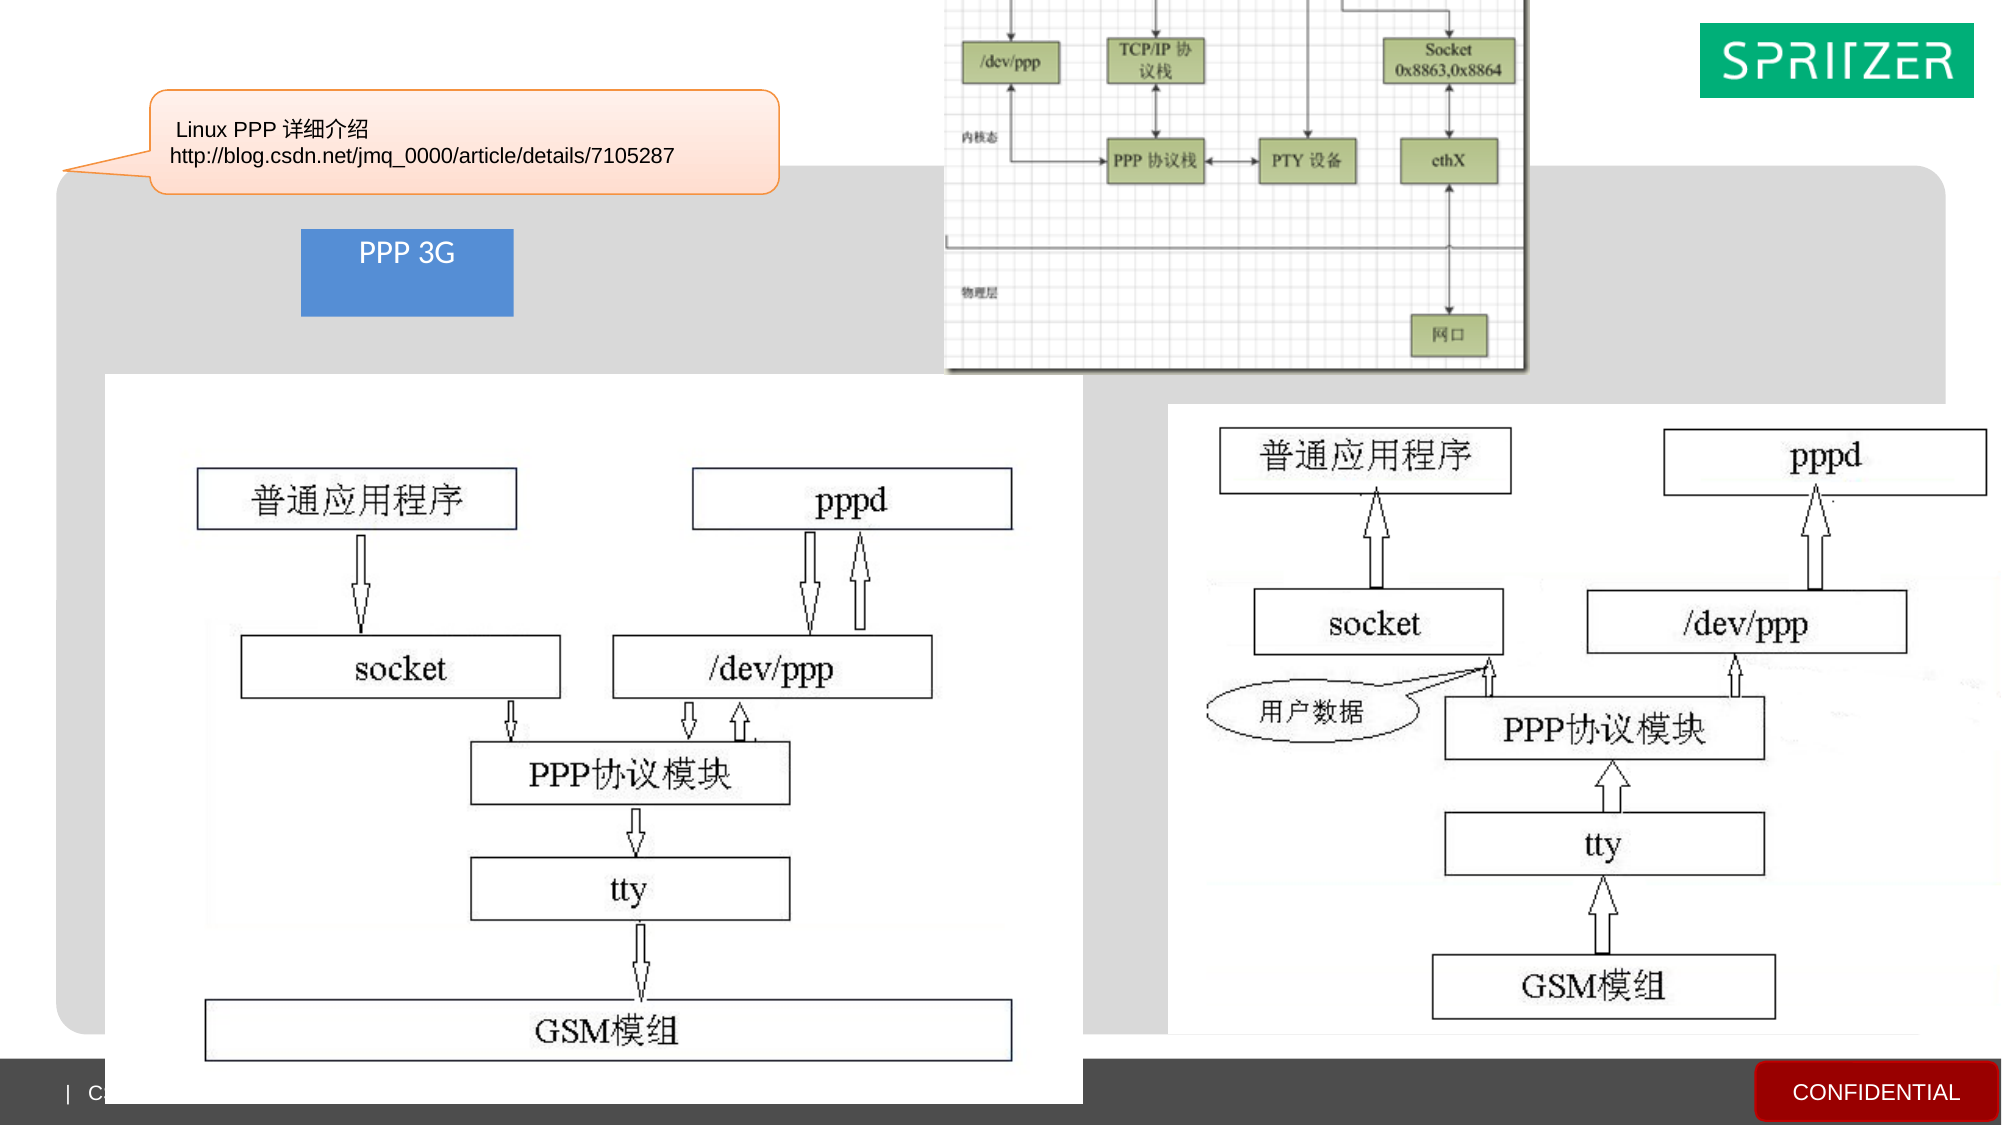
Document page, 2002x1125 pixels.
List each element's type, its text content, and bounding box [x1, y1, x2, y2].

picture [104, 0, 1530, 1105]
picture [1700, 23, 1974, 98]
picture [1168, 404, 2001, 1035]
text_box PPP 3G [301, 229, 514, 317]
text_box Linux PPP详细介绍 http://blog.csdn.net/jmq_0000/article/details/7105287 [63, 90, 780, 195]
